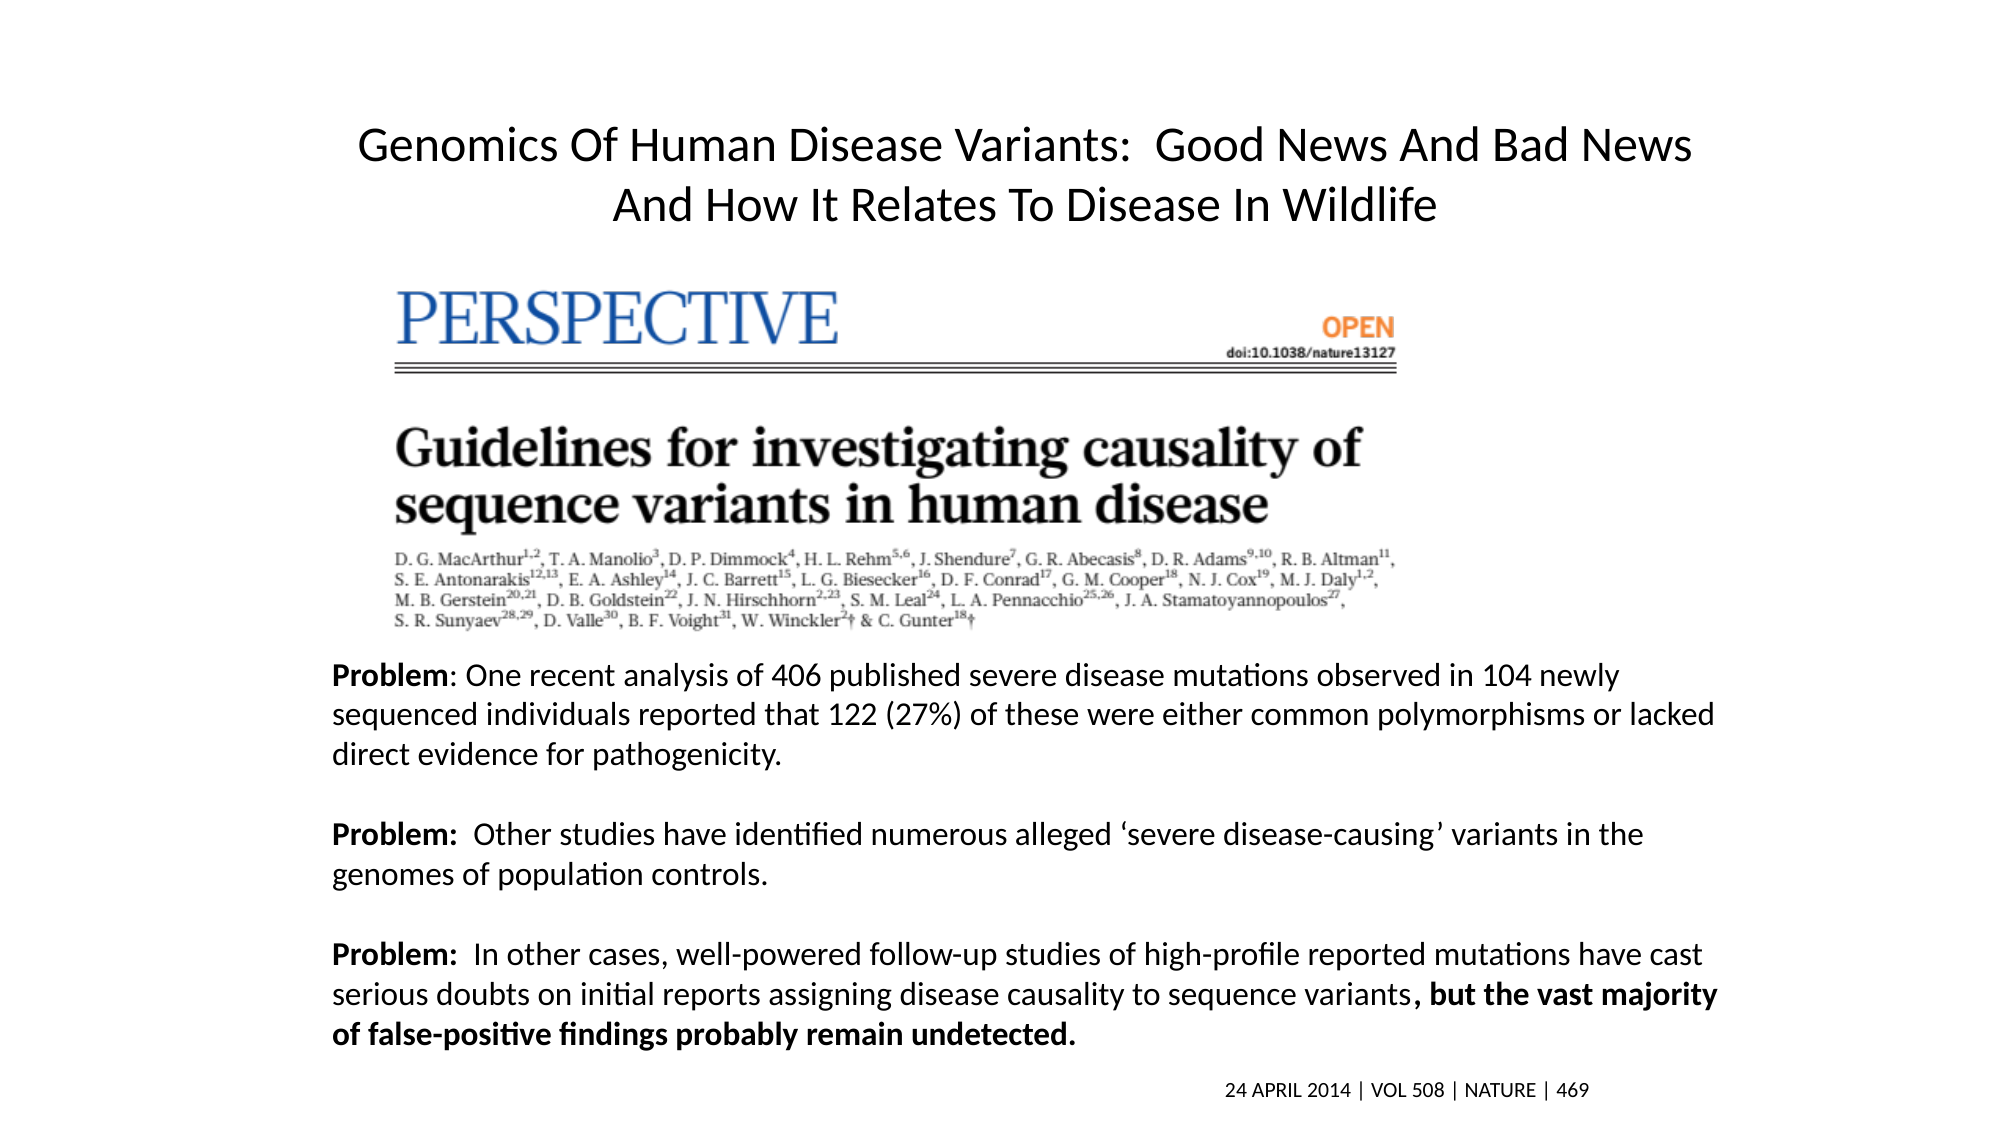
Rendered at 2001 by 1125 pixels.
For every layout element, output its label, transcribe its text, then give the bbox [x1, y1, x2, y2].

text_box Genomics Of Human Disease Variants: Good News And Bad News And How It Relates To Disease In Wildlife [317, 104, 1734, 240]
text_box Problem: One recent analysis of 406 published severe disease mutations observed in 104 newly sequenced individuals reported that 122 (27%) of these were either common polymorphisms or lacked direct evidence for pathogenicity. Problem: Other studies have identified numerous alleged ‘severe disease-causing’ variants in the genomes of population controls. Problem: In other cases, well-powered follow-up studies of high-profile reported mutations have cast serious doubts on initial reports assigning disease causality to sequence variants, but the vast majority of false-positive findings probably remain undetected. [1636, 645, 1750, 1060]
text_box Problem: One recent analysis of 406 published severe disease mutations observed in 104 newly sequenced individuals reported that 122 (27%) of these were either common polymorphisms or lacked direct evidence for pathogenicity. Problem: Other studies have identified numerous alleged ‘severe disease-causing’ variants in the genomes of population controls. Problem: In other cases, well-powered follow-up studies of high-profile reported mutations have cast serious doubts on initial reports assigning disease causality to sequence variants, but the vast majority of false-positive findings probably remain undetected. [317, 645, 351, 1060]
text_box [351, 240, 1636, 1125]
